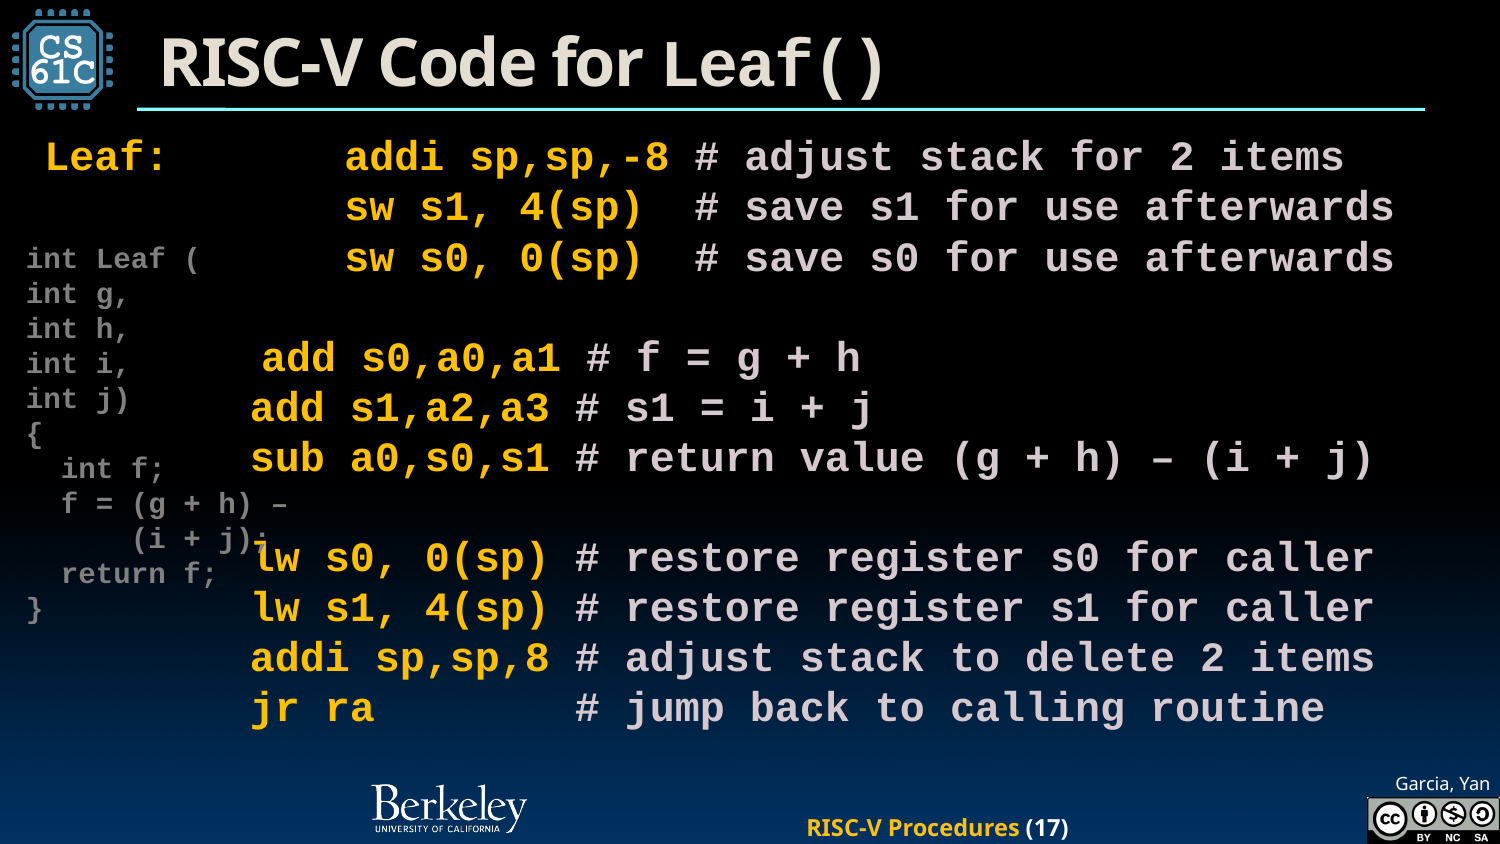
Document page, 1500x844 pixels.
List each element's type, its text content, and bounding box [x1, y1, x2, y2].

text_box int Leaf ( int g, int h, int i, int j) { int f; f = (g + h) – (i + j); return f; } [11, 232, 313, 632]
picture [0, 0, 1500, 844]
text_box Leaf: addi sp,sp,-8 # adjust stack for 2 items sw s1, 4(sp) # save s1 for use afterwards sw s0, 0(sp) # save s0 for use afterwards add s0,a0,a1 # f = g + h add s1,a2,a3 # s1 = i + j sub a0,s0,s1 # return value (g + h) – (i + j) lw s0, 0(sp) # restore register s0 for caller lw s1, 4(sp) # restore register s1 for caller addi sp,sp,8 # adjust stack to delete 2 items jr ra # jump back to calling routine [29, 121, 1500, 737]
title RISC-V Code for Leaf() [137, 9, 1430, 104]
